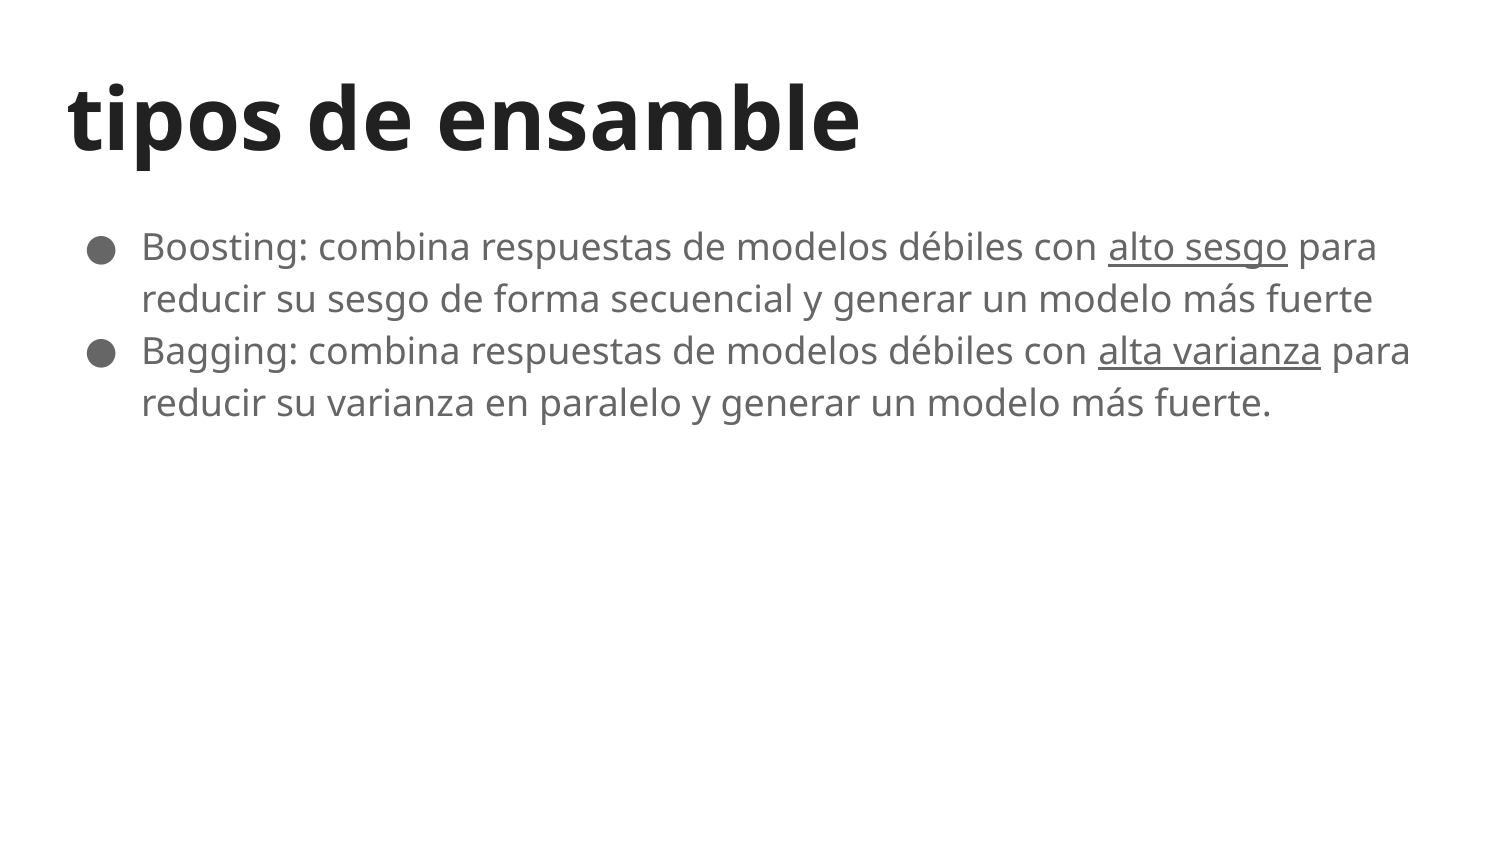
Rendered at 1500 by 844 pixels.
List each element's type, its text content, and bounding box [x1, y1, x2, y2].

title tipos de ensamble [51, 48, 1449, 180]
list Boosting: combina respuestas de modelos débiles con alto sesgo para reducir su sesgo de forma secuencial y generar un modelo más fuerte Bagging: combina respuestas de modelos débiles con alta varianza para reducir su varianza en paralelo y generar un modelo más fuerte. [51, 201, 1449, 750]
